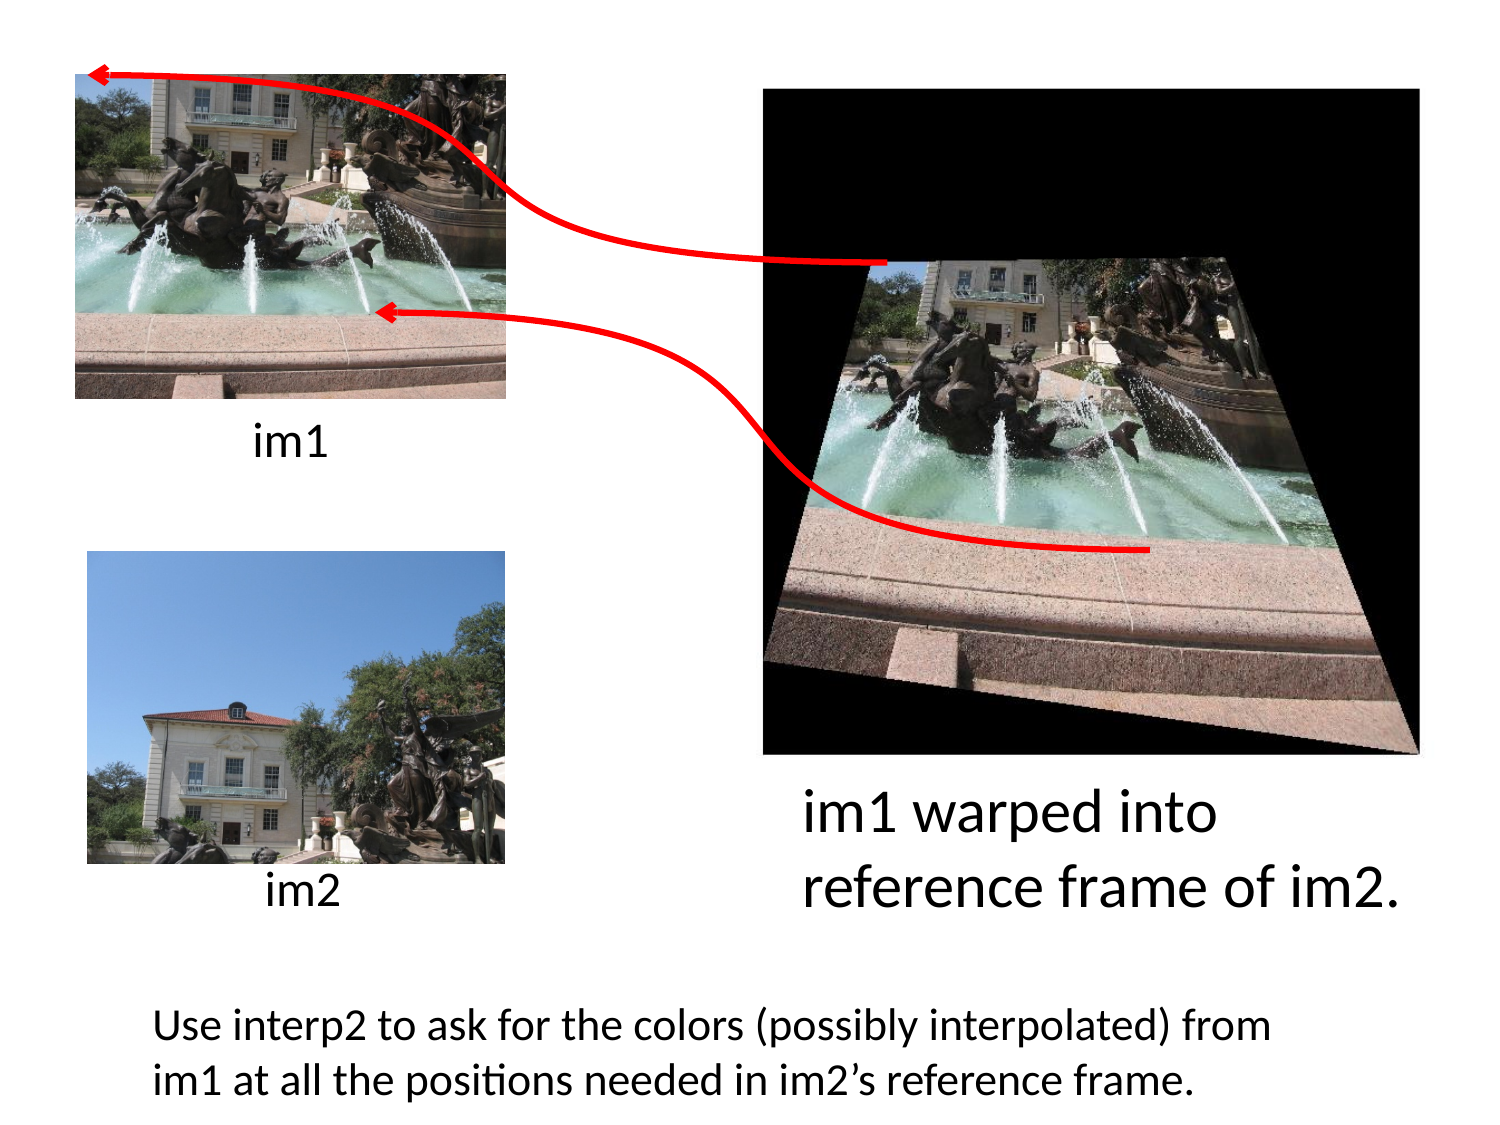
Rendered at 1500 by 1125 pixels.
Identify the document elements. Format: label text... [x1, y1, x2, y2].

text_box im1 warped into reference frame of im2. [787, 814, 1465, 928]
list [684, 62, 1500, 806]
text_box im2 [249, 849, 688, 924]
text_box Use interp2 to ask for the colors (possibly interpolated) from im1 at all the positions needed in im2’s reference frame. [137, 987, 1363, 1113]
text_box im1 [237, 407, 369, 475]
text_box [374, 312, 1151, 551]
picture [87, 550, 505, 864]
picture [74, 74, 506, 399]
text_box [87, 74, 888, 263]
